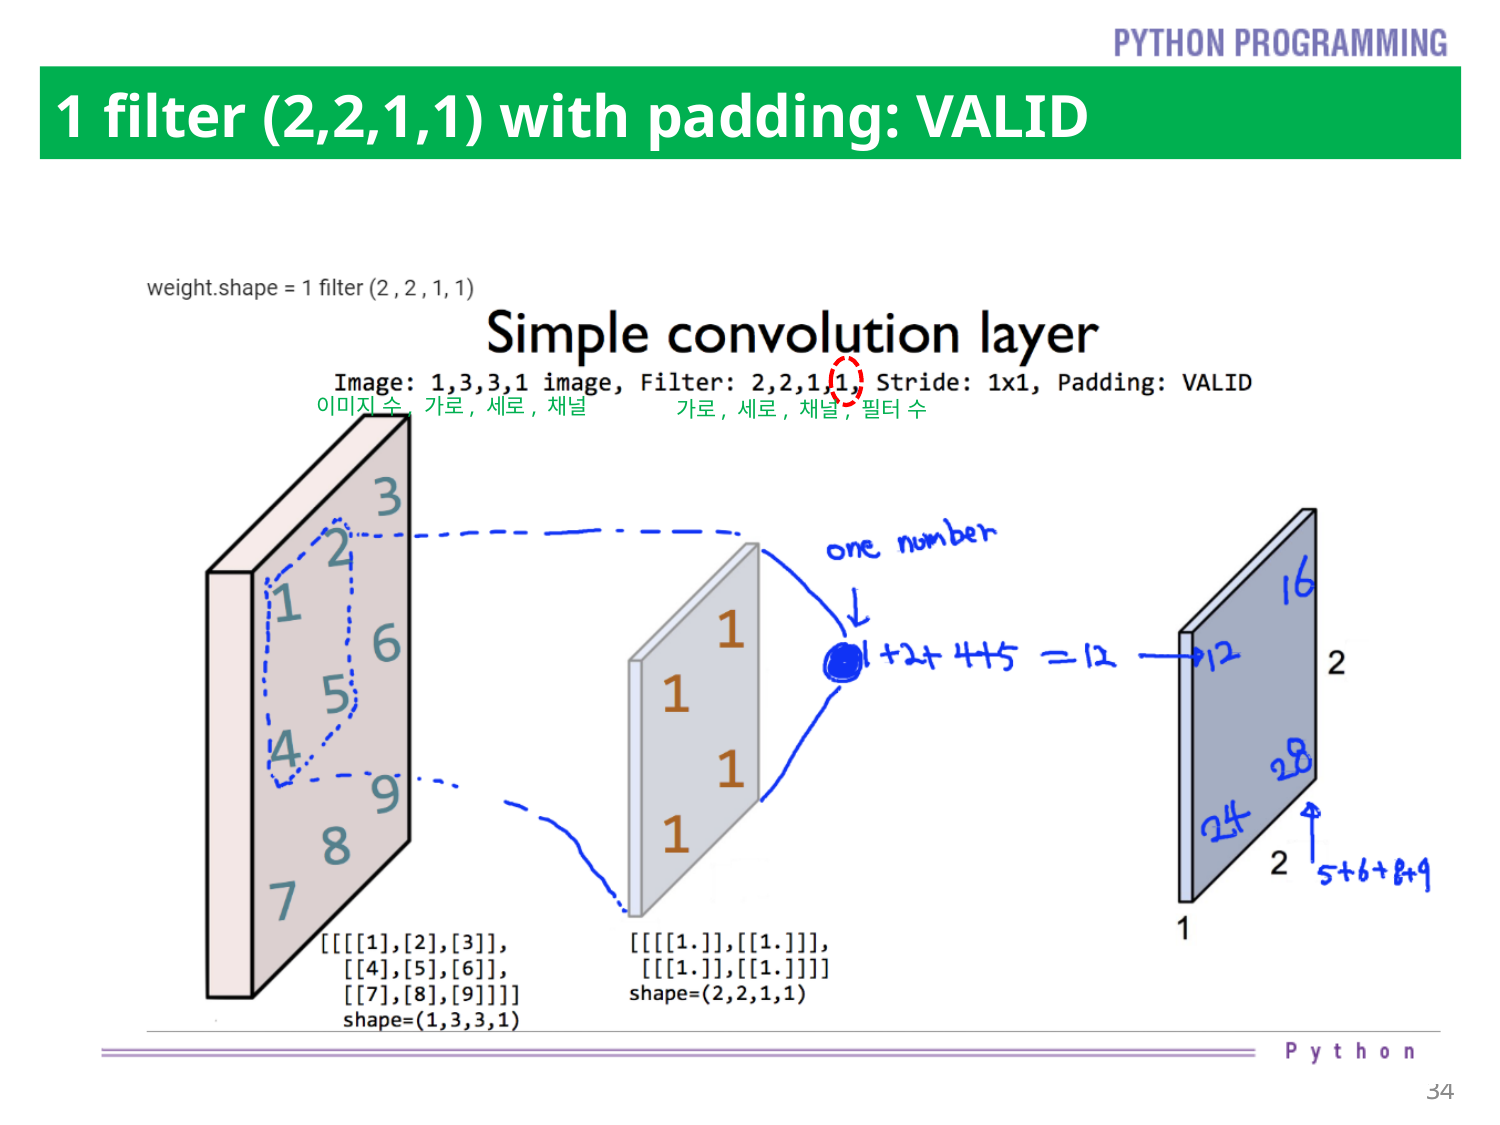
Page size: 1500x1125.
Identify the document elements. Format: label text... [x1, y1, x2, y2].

title 1 filter (2,2,1,1) with padding: VALID [39, 76, 1444, 152]
slide_number 34 [1119, 1071, 1470, 1112]
picture [1106, 13, 1462, 66]
picture [18, 261, 1483, 1084]
